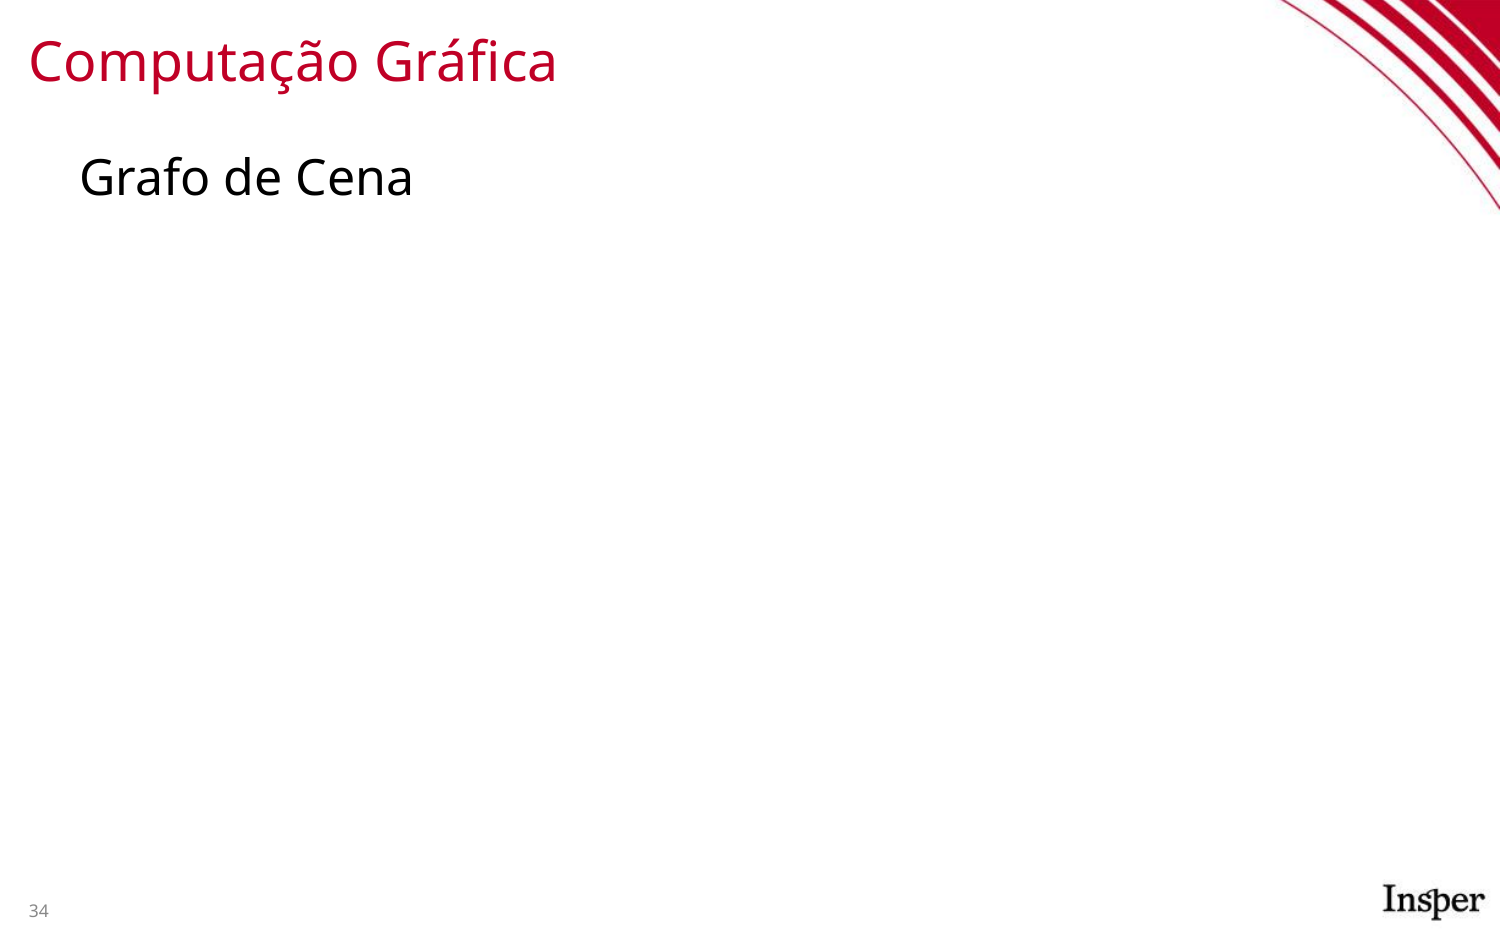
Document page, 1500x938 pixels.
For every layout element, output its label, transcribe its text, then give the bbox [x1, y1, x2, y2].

list Grafo de Cena [64, 137, 1447, 876]
title Computação Gráfica [13, 18, 1397, 104]
picture [249, 0, 1500, 938]
slide_number 34 [0, 887, 78, 938]
